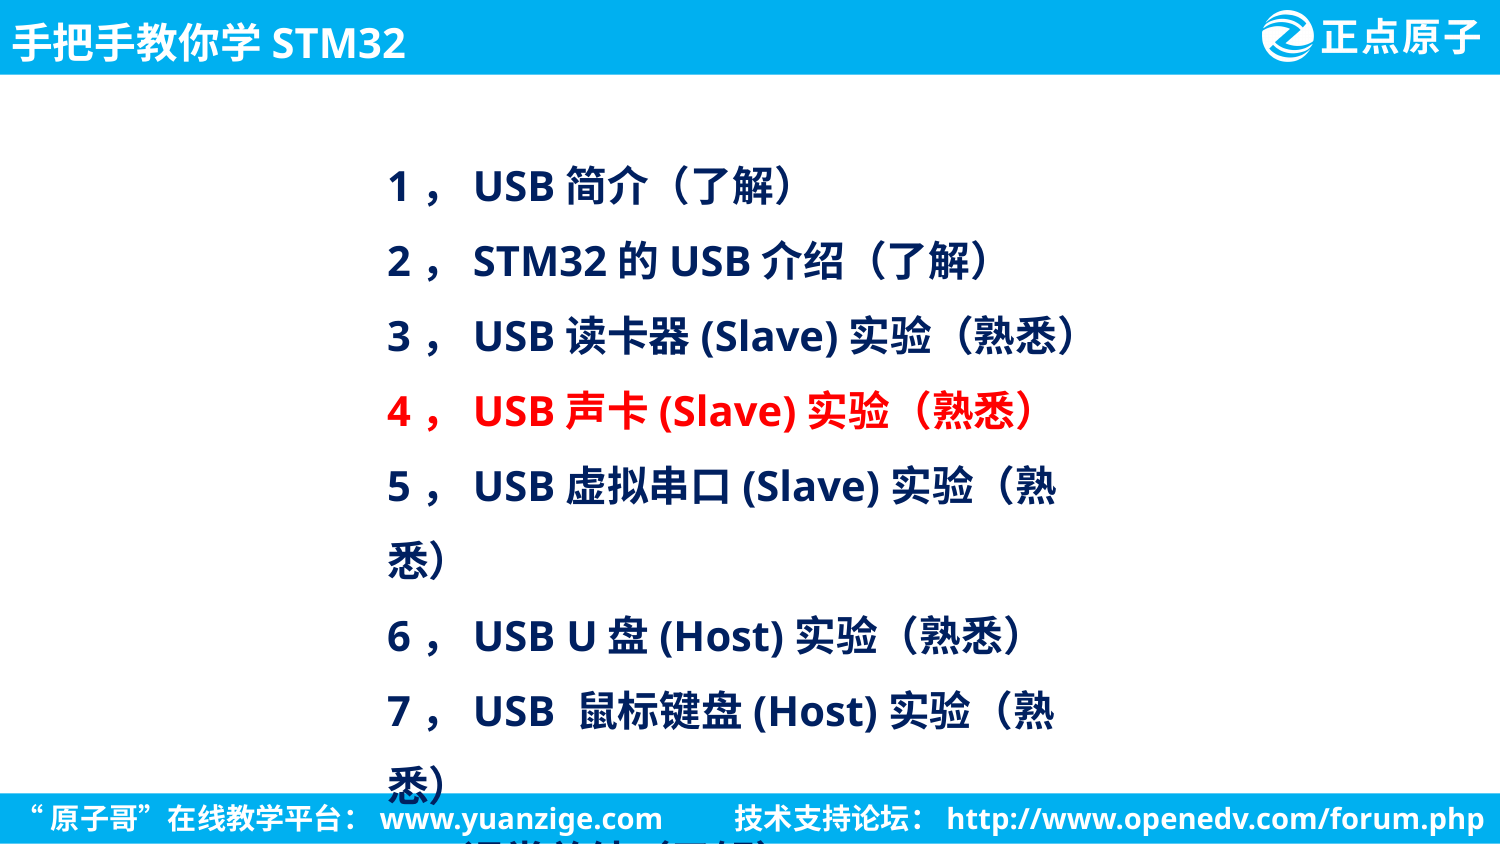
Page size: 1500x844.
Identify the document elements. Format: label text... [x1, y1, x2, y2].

picture [1412, 44, 1418, 52]
picture [1391, 45, 1397, 53]
picture [1267, 11, 1313, 45]
picture [1367, 18, 1396, 42]
text_box 技术支持论坛：http://www.openedv.com/forum.php [544, 793, 1500, 843]
picture [1263, 27, 1307, 61]
text_box 手把手教你学STM32 [0, 0, 967, 75]
picture [1404, 20, 1438, 54]
text_box [0, 0, 1500, 76]
text_box 1，USB简介（了解） 2，STM32的USB介绍（了解） 3，USB读卡器(Slave)实验（熟悉） 4，USB声卡(Slave)实验（熟悉） 5，USB虚拟串口(Slave)实验（熟悉） 6，USB U盘(Host)实验（熟悉） 7，USB 鼠标键盘(Host)实验（熟悉） 8，课堂总结（了解） [379, 131, 1121, 844]
picture [1431, 44, 1438, 52]
picture [1445, 21, 1479, 54]
picture [1322, 21, 1357, 52]
picture [1364, 45, 1370, 53]
text_box “原子哥”在线教学平台：www.yuanzige.com [0, 793, 379, 843]
